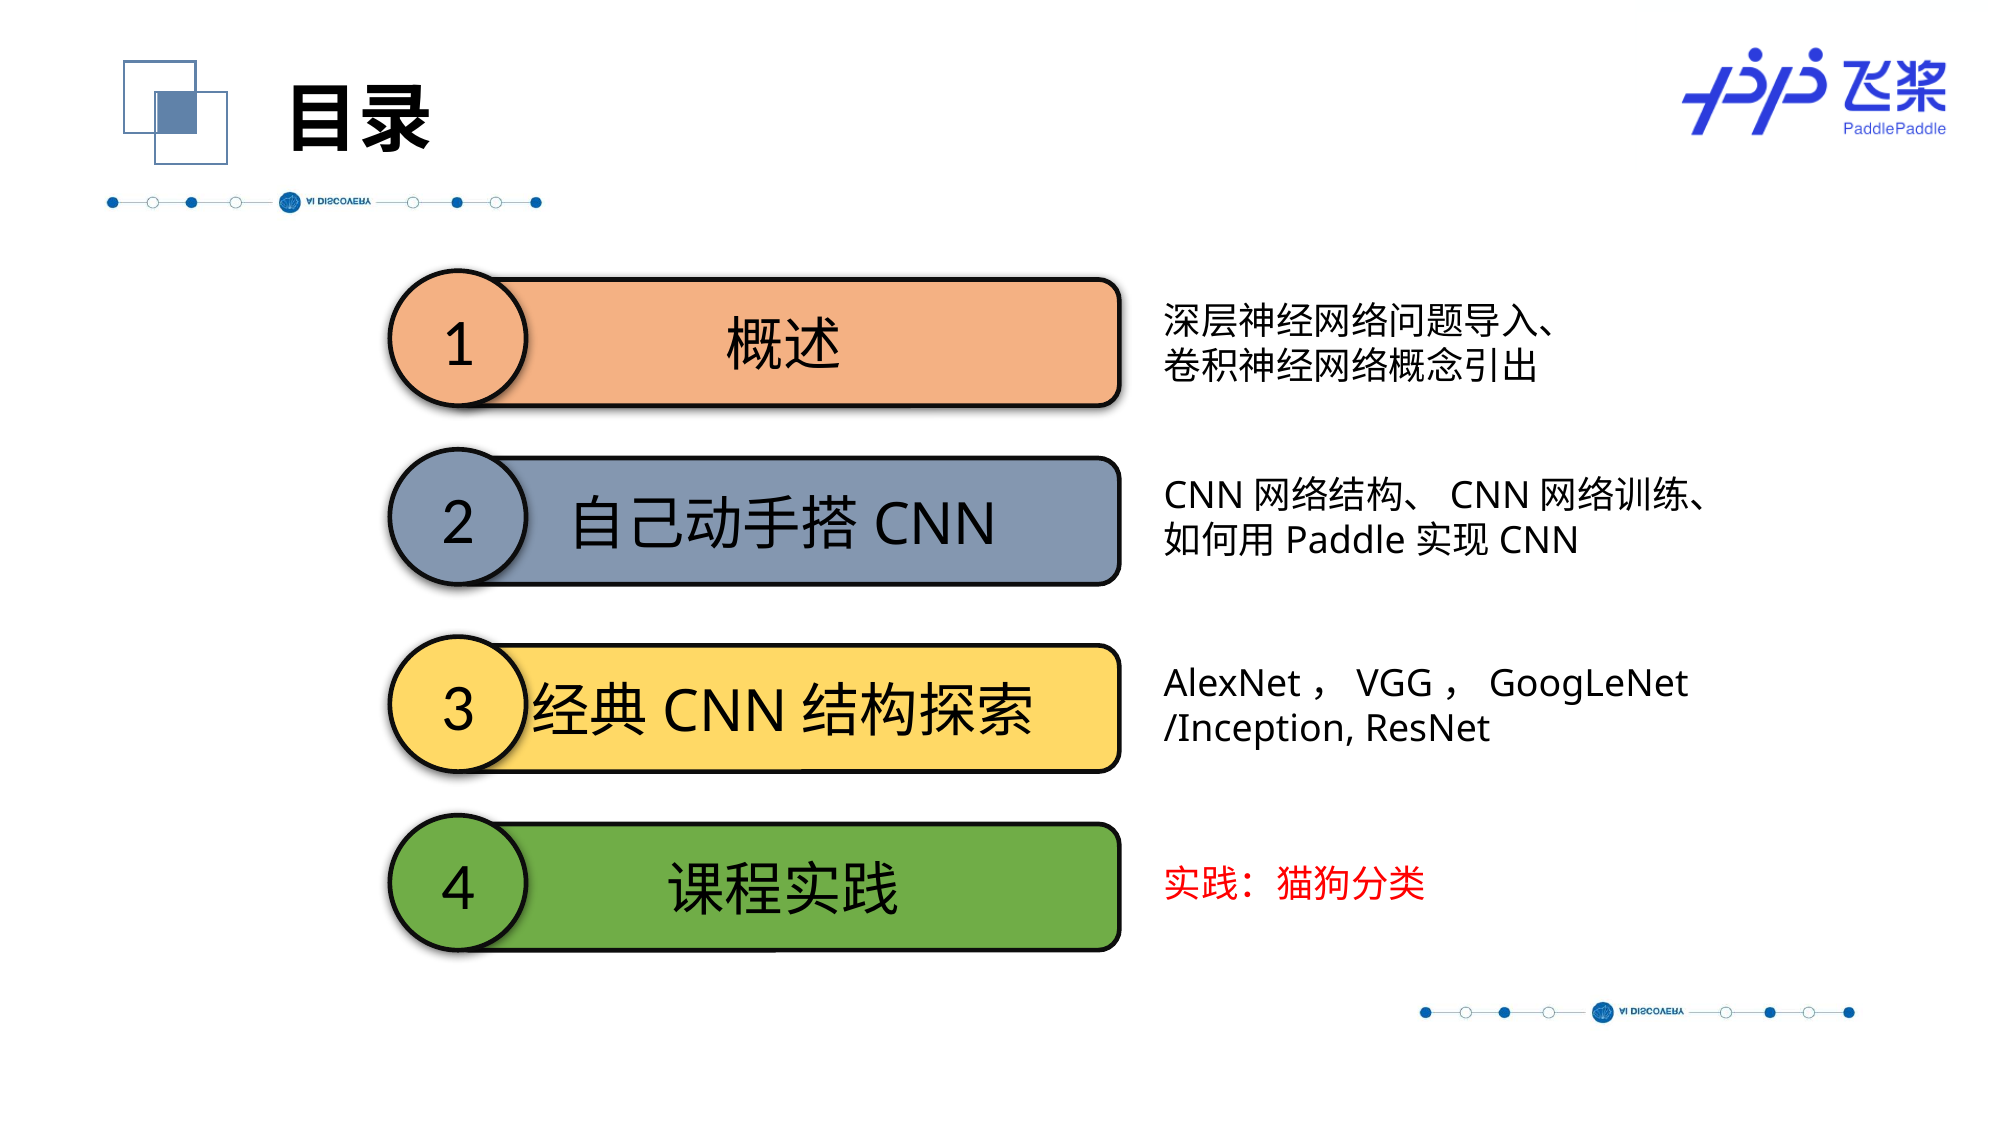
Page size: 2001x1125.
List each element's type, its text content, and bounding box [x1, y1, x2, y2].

text_box 2 [389, 449, 527, 585]
text_box 经典CNN结构探索 [494, 644, 1121, 773]
text_box 深层神经网络问题导入、 卷积神经网络概念引出 [1148, 289, 1691, 395]
text_box 课程实践 [494, 822, 1121, 952]
text_box 概述 [495, 279, 1120, 406]
text_box 4 [389, 815, 527, 951]
text_box 实践：猫狗分类 [1148, 852, 1691, 913]
picture [1408, 990, 1863, 1039]
text_box 目录 [269, 62, 804, 168]
text_box 自己动手搭CNN [492, 456, 1121, 586]
text_box 3 [389, 636, 527, 772]
text_box CNN网络结构、CNN网络训练、如何用Paddle实现CNN [1149, 463, 1714, 569]
picture [95, 180, 550, 229]
picture [1635, 0, 1988, 173]
text_box 1 [389, 270, 527, 406]
text_box AlexNet，VGG，GoogLeNet /Inception, ResNet [1149, 651, 1714, 756]
